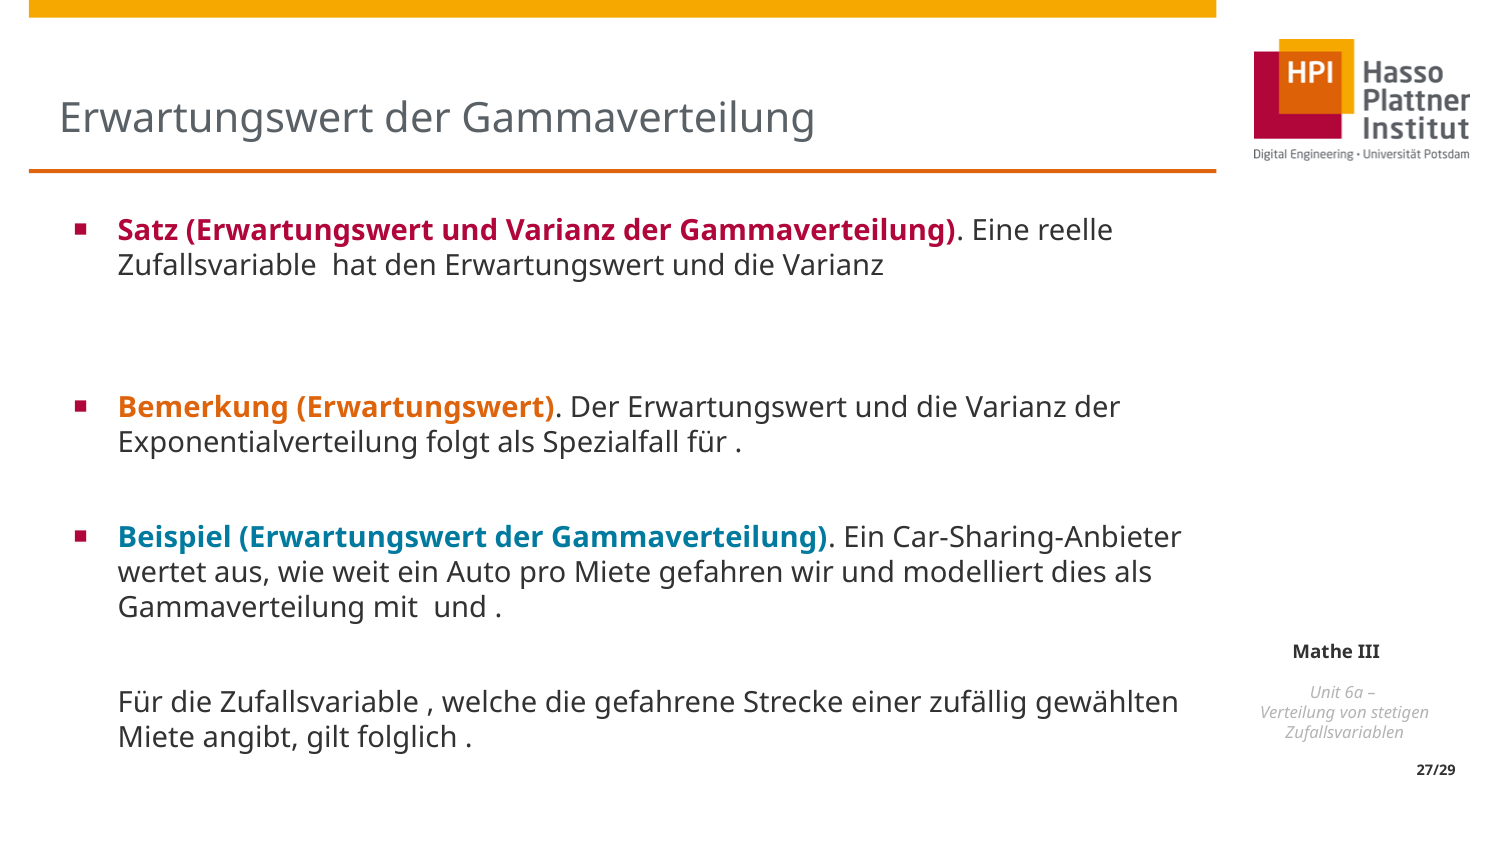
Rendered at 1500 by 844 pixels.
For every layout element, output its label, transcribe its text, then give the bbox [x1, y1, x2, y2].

picture [1254, 39, 1470, 161]
title Erwartungswert der Gammaverteilung [58, 17, 1187, 170]
